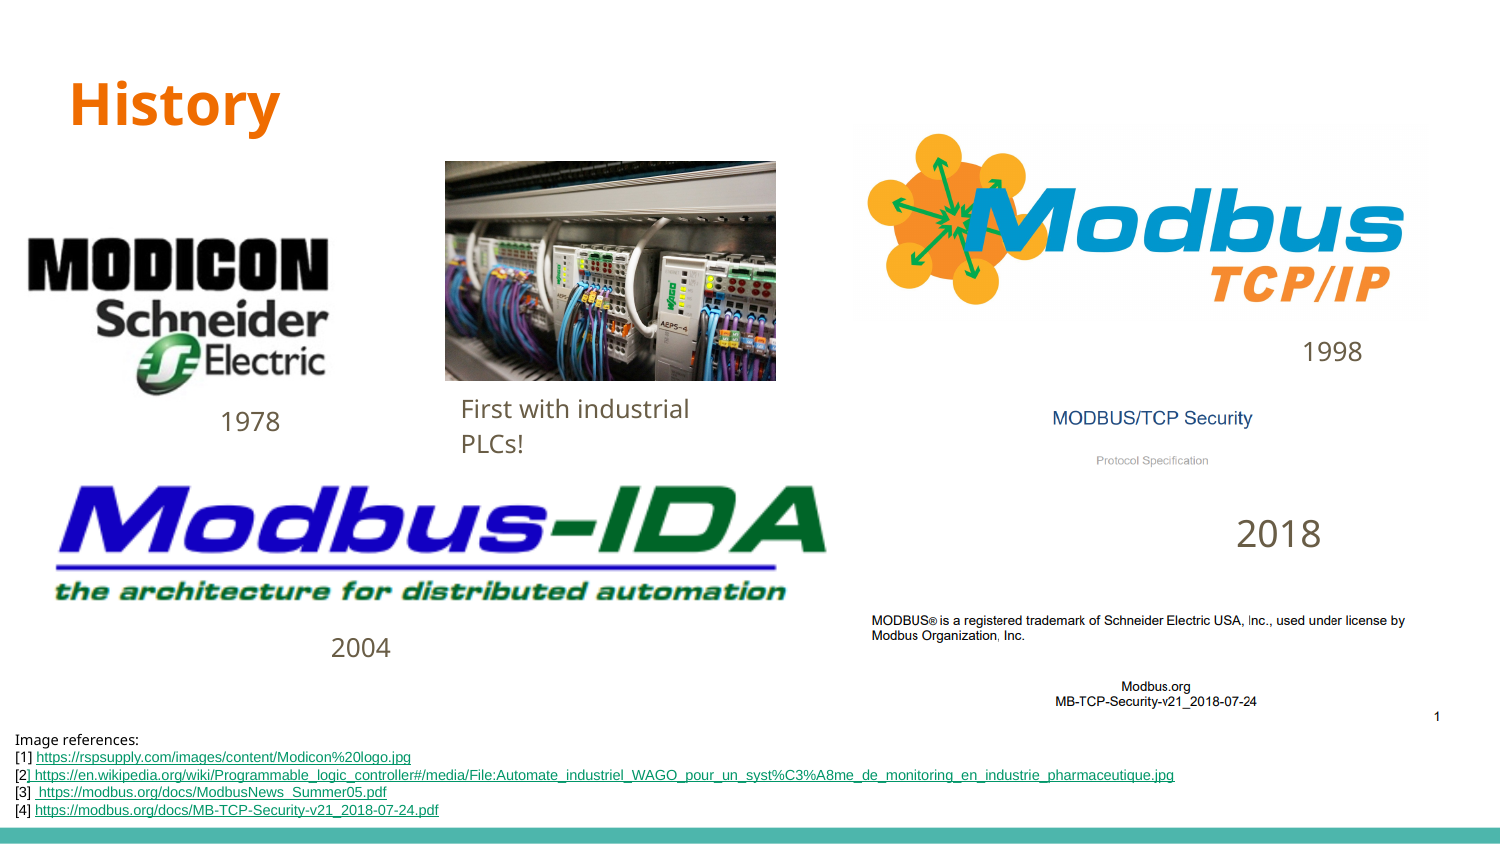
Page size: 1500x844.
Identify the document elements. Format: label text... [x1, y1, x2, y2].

picture [445, 161, 776, 382]
title History [53, 51, 1449, 153]
list 2004 [315, 627, 422, 679]
picture [972, 384, 1344, 497]
text_box Image references: [1] https://rspsupply.com/images/content/Modicon%20logo.jpg [2] https://en.wikipedia.org/wiki/Programmable_logic_controller#/media/File:Automate_industriel_WAGO_pour_un_syst%C3%A8me_de_monitoring_en_industrie_pharmaceutique.jpg [3] https://modbus.org/docs/ModbusNews_Summer05.pdf [4] https://modbus.org/docs/MB-TCP-Security-v21_2018-07-24.pdf [0, 715, 1396, 828]
list 2018 [1221, 504, 1343, 577]
picture [853, 124, 1430, 322]
list 1998 [1286, 330, 1409, 382]
picture [12, 147, 1500, 739]
list First with industrial PLCs! [445, 388, 752, 461]
